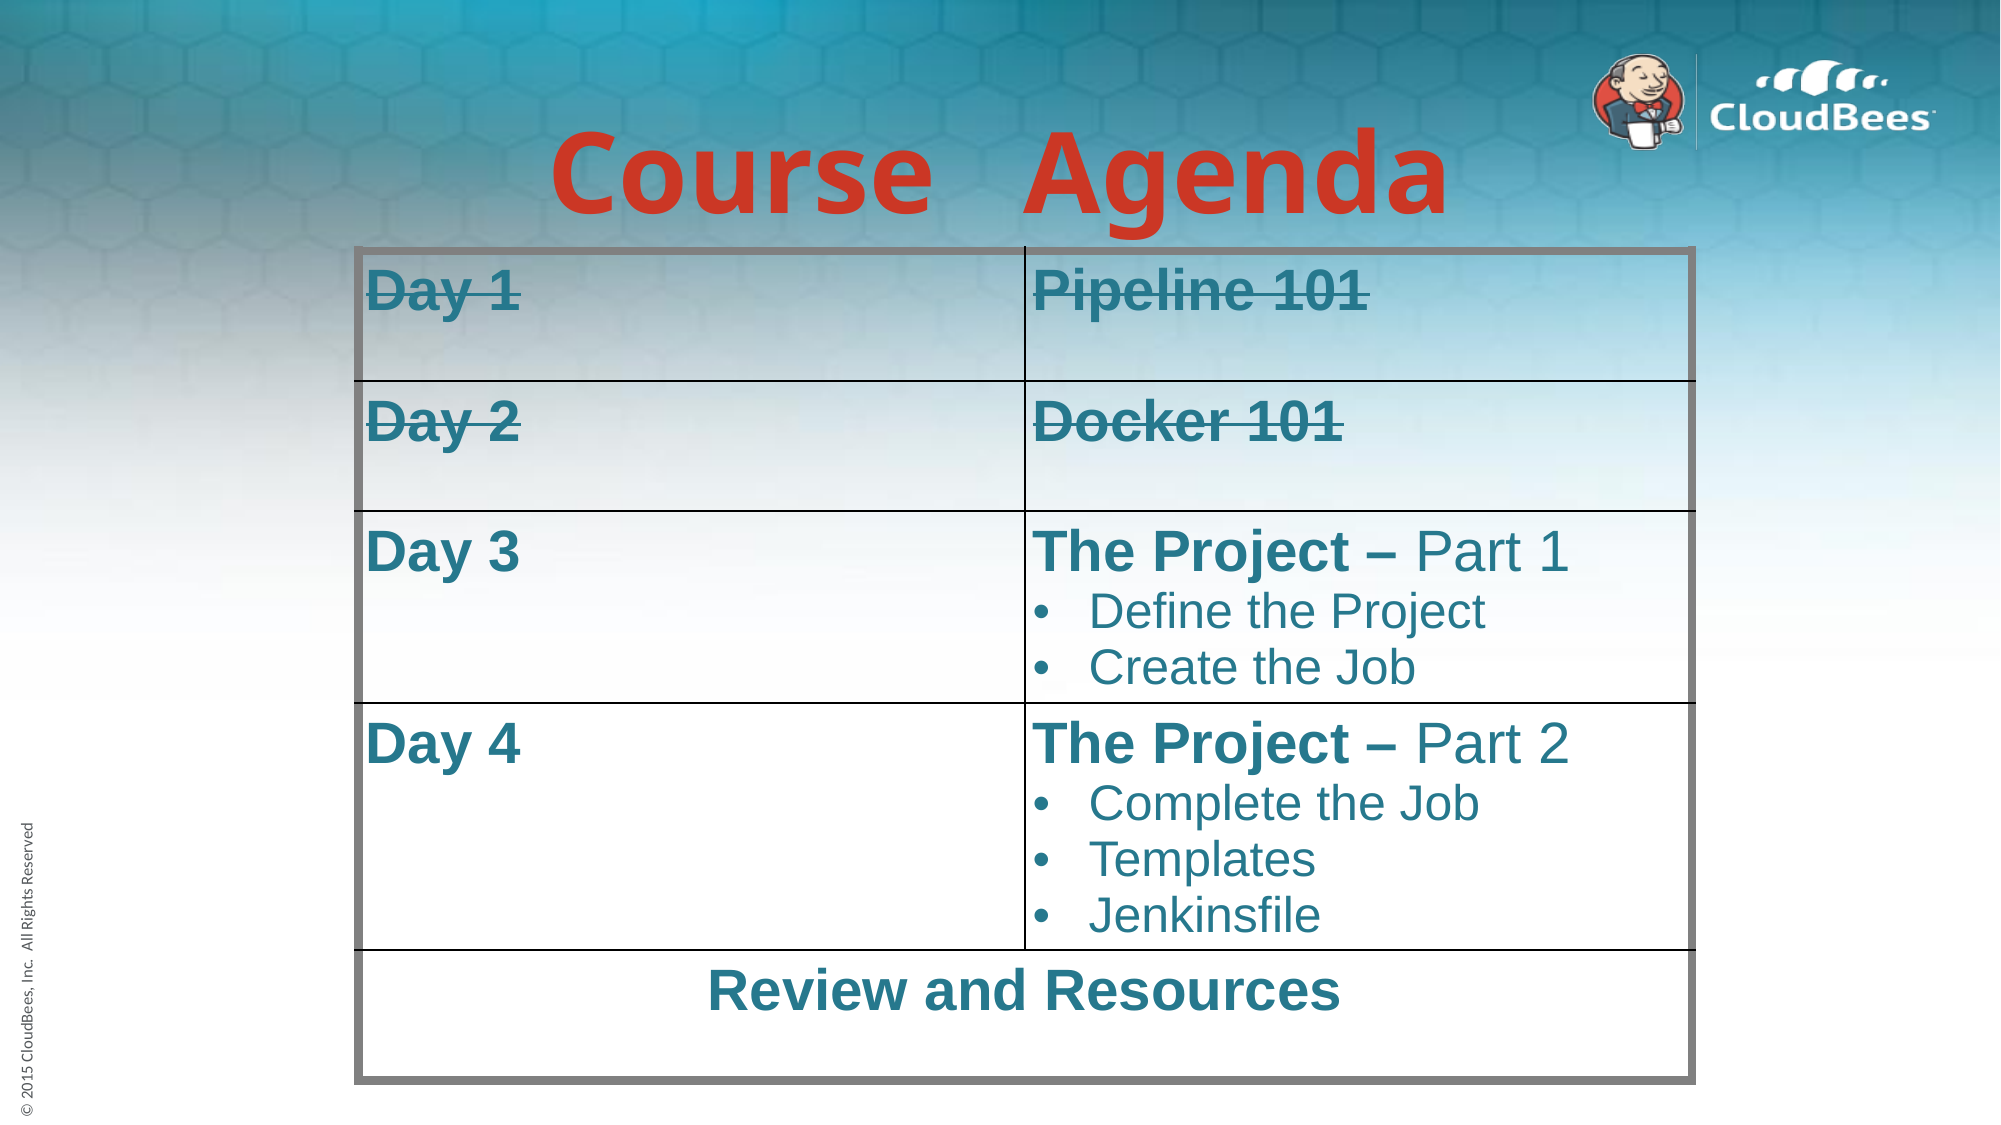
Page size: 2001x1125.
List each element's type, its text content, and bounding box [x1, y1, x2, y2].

table_cell The Project – Part 2 Complete the Job Templates Jenkinsfile [1026, 704, 1688, 949]
table_cell Day 3 [363, 512, 1024, 702]
table_cell Docker 101 [1026, 382, 1688, 510]
picture [0, 0, 2001, 1125]
title Course Agenda [307, 87, 1693, 252]
table_cell Day 4 [363, 704, 1024, 949]
table_cell Day 2 [363, 382, 1024, 510]
table_header Day 1 [363, 255, 1024, 380]
table_cell Review and Resources [363, 951, 1688, 1076]
table_header Pipeline 101 [1026, 255, 1688, 380]
table_cell The Project – Part 1 Define the Project Create the Job [1026, 512, 1688, 702]
